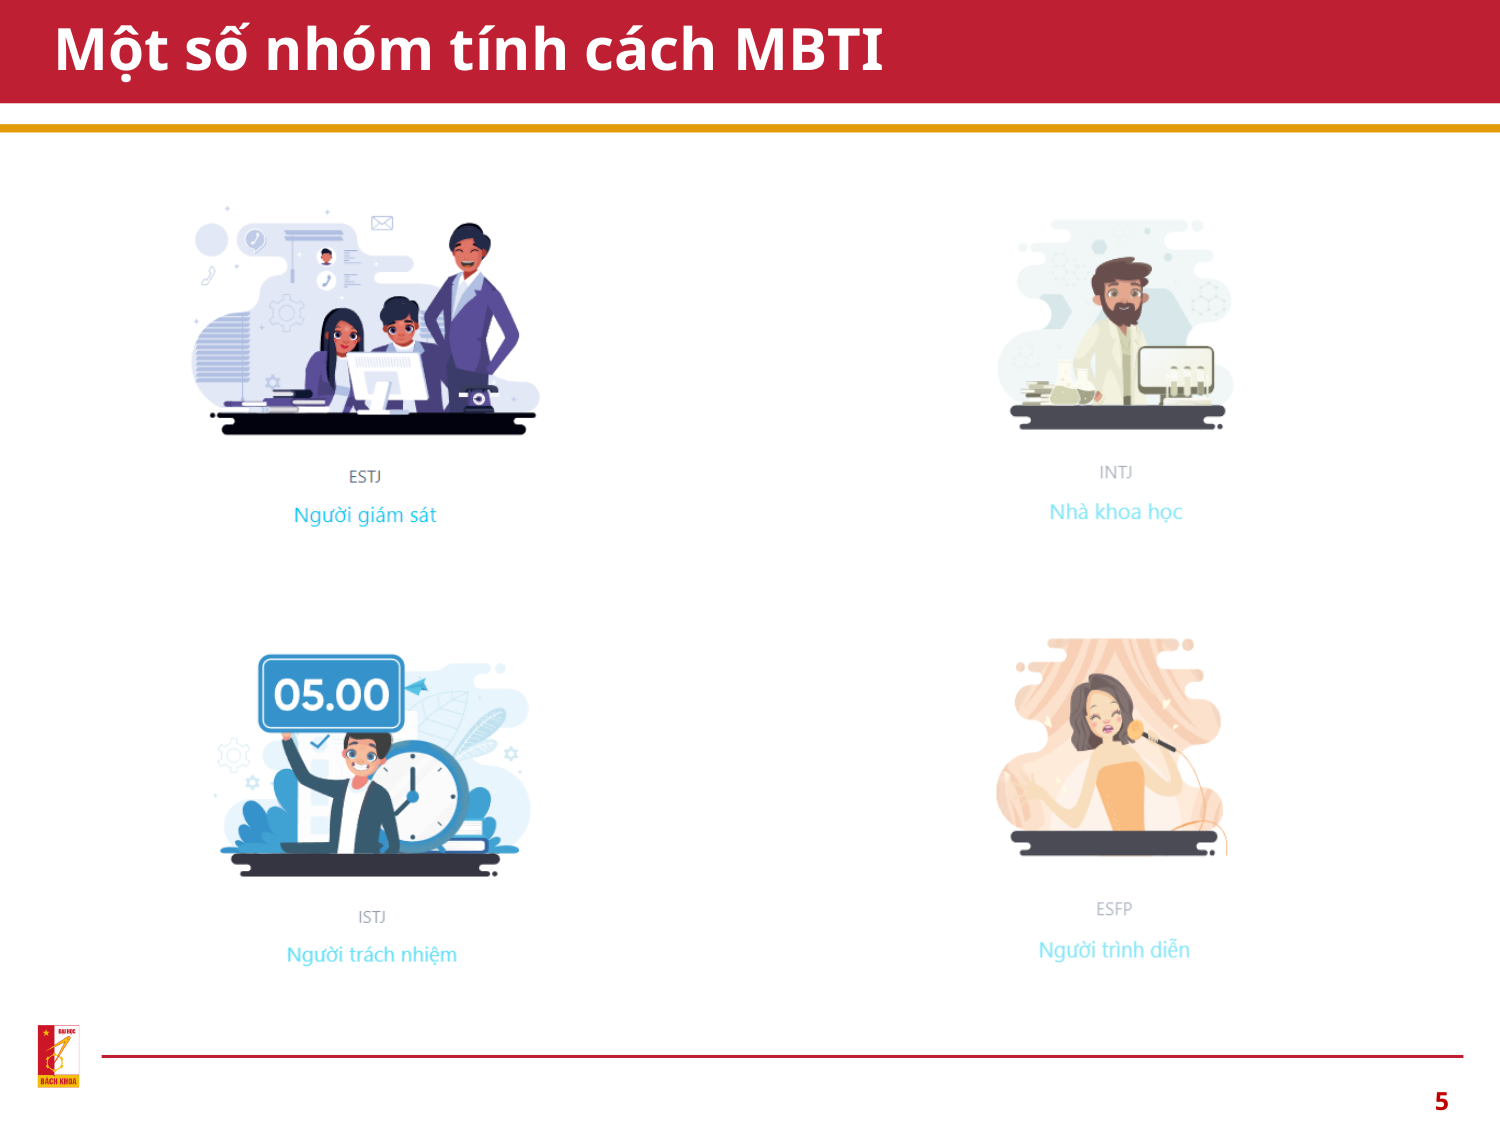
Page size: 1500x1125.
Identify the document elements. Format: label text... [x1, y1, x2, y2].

picture [0, 0, 1500, 1125]
slide_number 5 [1126, 1078, 1464, 1125]
title Một số nhóm tính cách MBTI [38, 12, 1462, 87]
